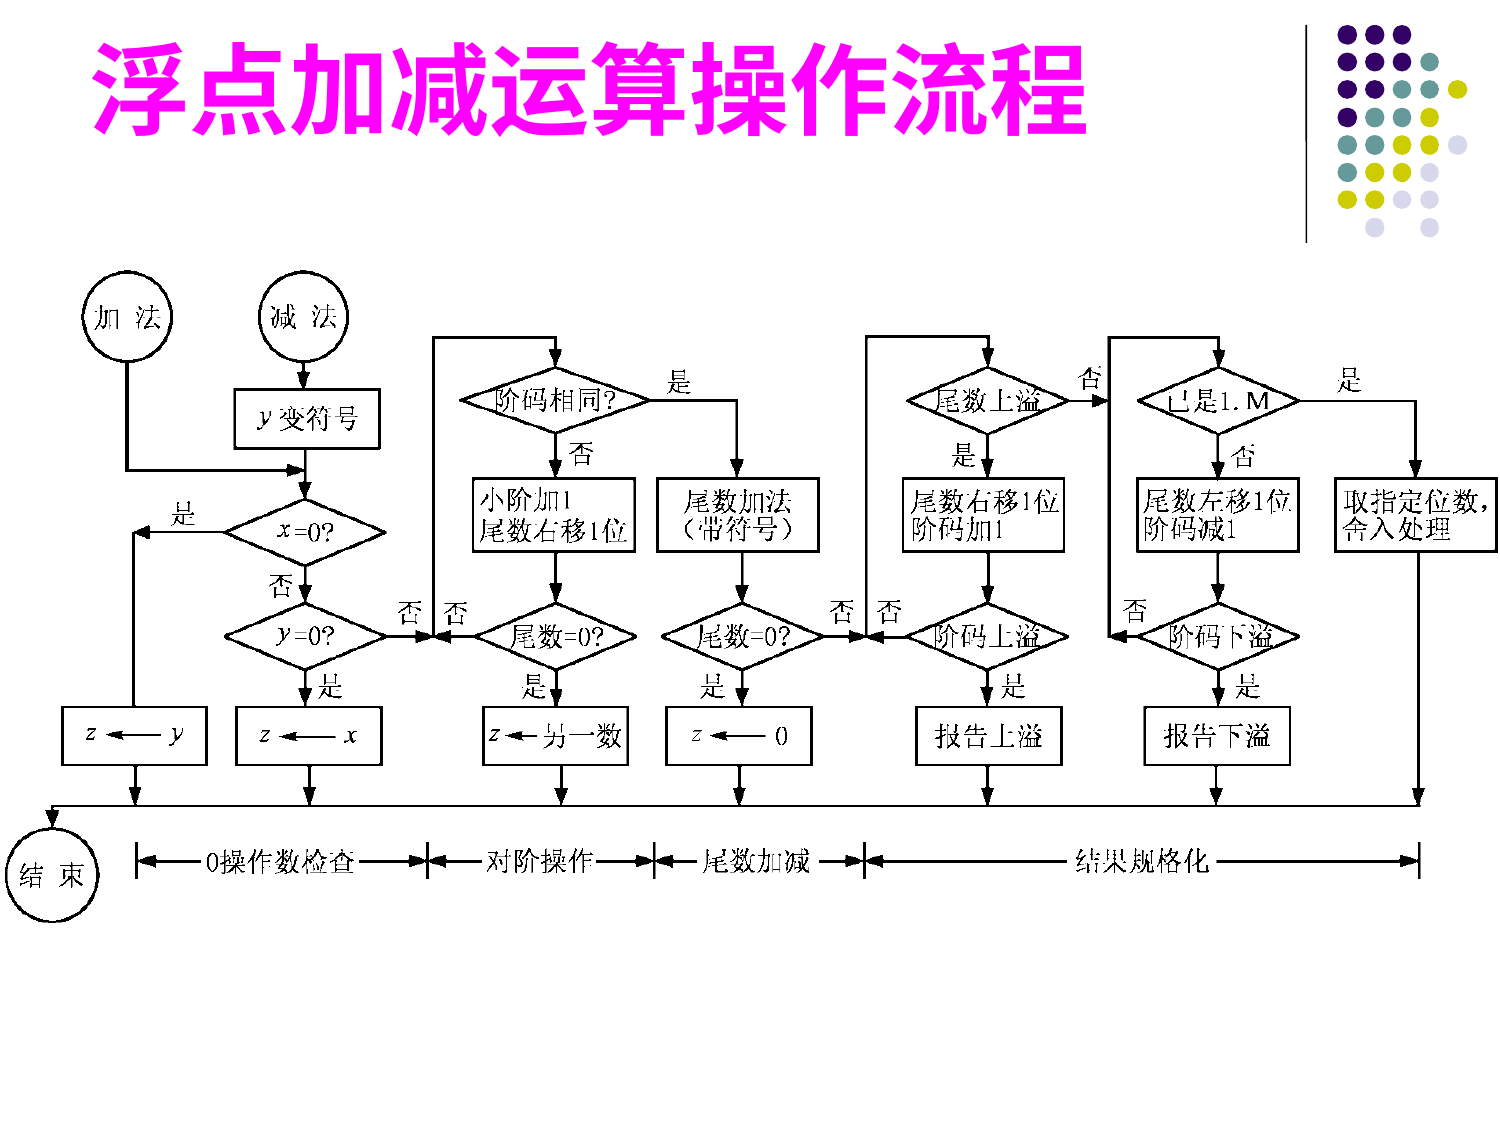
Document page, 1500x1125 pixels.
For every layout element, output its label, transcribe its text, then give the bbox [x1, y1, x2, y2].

picture [0, 243, 1500, 940]
title 浮点加减运算操作流程 [74, 19, 1313, 233]
